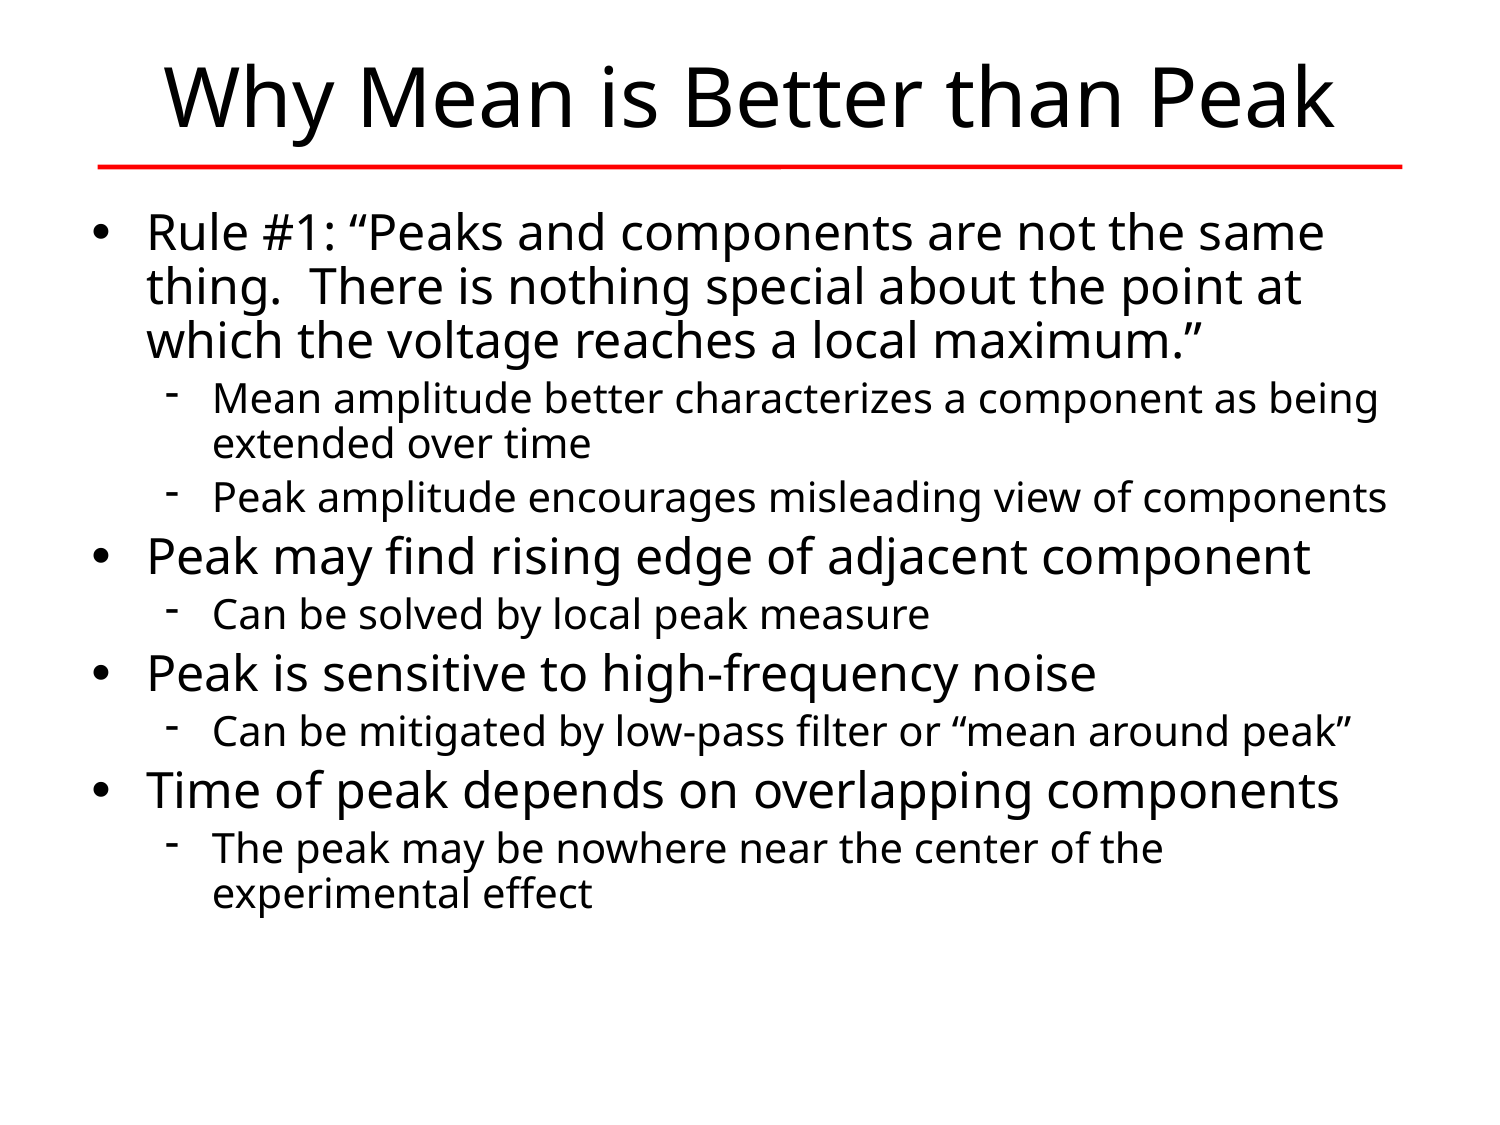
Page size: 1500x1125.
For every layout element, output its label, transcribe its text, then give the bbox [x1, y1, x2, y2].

list Rule #1: “Peaks and components are not the same thing. There is nothing special about the point at which the voltage reaches a local maximum.” Mean amplitude better characterizes a component as being extended over time Peak amplitude encourages misleading view of components Peak may find rising edge of adjacent component Can be solved by local peak measure Peak is sensitive to high-frequency noise Can be mitigated by low-pass filter or “mean around peak” Time of peak depends on overlapping components The peak may be nowhere near the center of the experimental effect [74, 199, 1426, 1009]
title Why Mean is Better than Peak [74, 0, 1426, 188]
